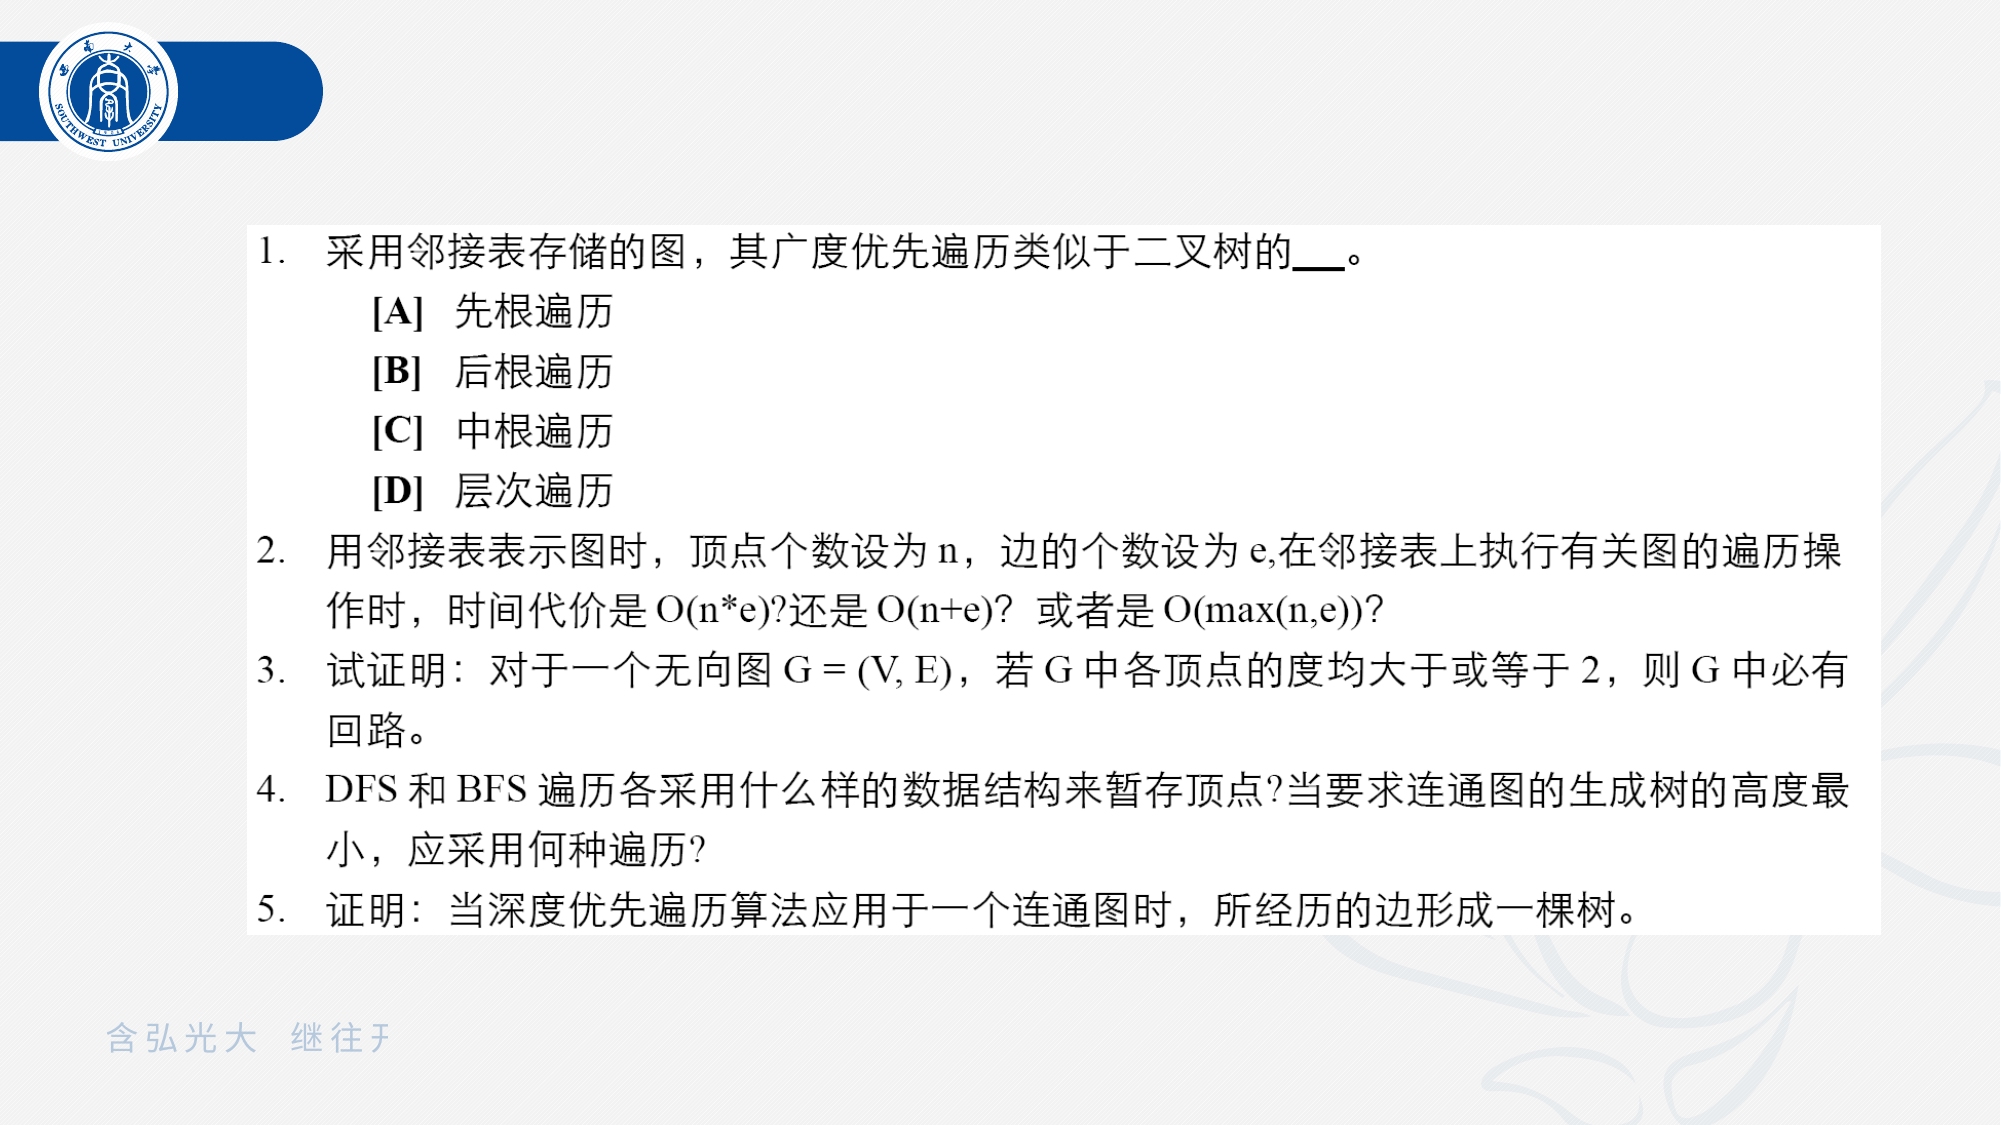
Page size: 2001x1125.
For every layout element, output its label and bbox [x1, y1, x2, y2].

picture [246, 225, 1882, 935]
